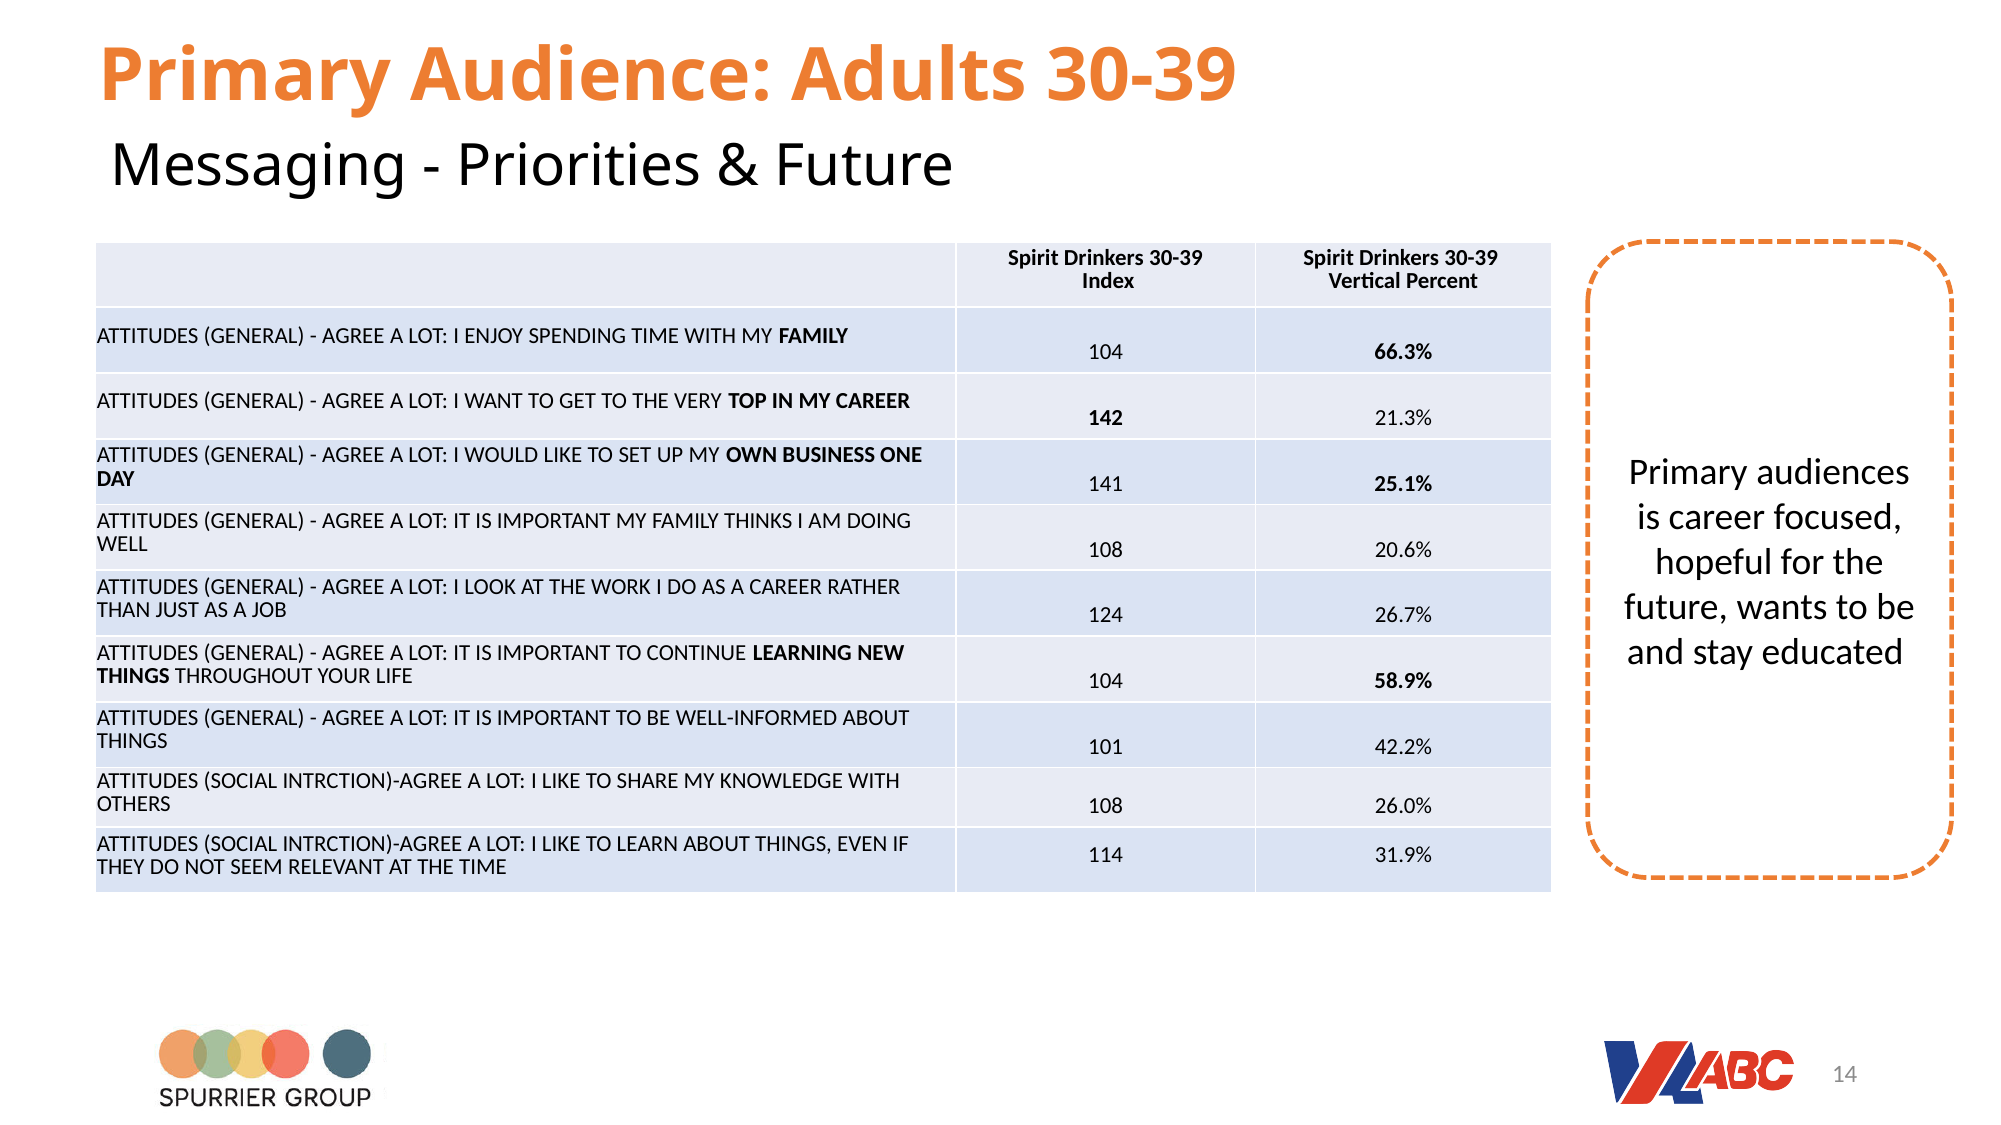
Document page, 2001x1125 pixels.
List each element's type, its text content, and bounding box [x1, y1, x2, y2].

table_cell 108 [957, 768, 1255, 826]
table_cell 66.3% [1256, 308, 1551, 372]
table_cell ATTITUDES (GENERAL) - AGREE A LOT: I ENJOY SPENDING TIME WITH MY FAMILY [96, 308, 955, 372]
table_cell 142 [957, 374, 1255, 438]
table_cell 114 [957, 828, 1255, 892]
table_cell 104 [957, 637, 1255, 701]
table_cell 20.6% [1256, 505, 1551, 569]
table_cell ATTITUDES (GENERAL) - AGREE A LOT: IT IS IMPORTANT MY FAMILY THINKS I AM DOING WELL [96, 505, 955, 569]
table_header Spirit Drinkers 30-39 Vertical Percent [1256, 243, 1551, 306]
table_cell ATTITUDES (SOCIAL INTRCTION)-AGREE A LOT: I LIKE TO SHARE MY KNOWLEDGE WITH OTHERS [96, 768, 955, 826]
table_cell ATTITUDES (SOCIAL INTRCTION)-AGREE A LOT: I LIKE TO LEARN ABOUT THINGS, EVEN IF THEY DO NOT SEEM RELEVANT AT THE TIME [96, 828, 955, 892]
table_cell ATTITUDES (GENERAL) - AGREE A LOT: I WANT TO GET TO THE VERY TOP IN MY CAREER [96, 374, 955, 438]
table_cell 26.0% [1256, 768, 1551, 826]
text_box Primary Audience: Adults 30-39 [83, 20, 1809, 127]
slide_number 14 [1422, 1042, 1873, 1103]
table_header Spirit Drinkers 30-39 Index [957, 243, 1255, 306]
table_cell 58.9% [1256, 637, 1551, 701]
table_cell 141 [957, 440, 1255, 504]
table_cell 101 [957, 703, 1255, 767]
table_cell 104 [957, 308, 1255, 372]
table_cell 21.3% [1256, 374, 1551, 438]
table_cell 25.1% [1256, 440, 1551, 504]
table_header [96, 243, 955, 306]
table_cell ATTITUDES (GENERAL) - AGREE A LOT: IT IS IMPORTANT TO BE WELL-INFORMED ABOUT THINGS [96, 703, 955, 767]
table_cell 42.2% [1256, 703, 1551, 767]
table_cell ATTITUDES (GENERAL) - AGREE A LOT: I LOOK AT THE WORK I DO AS A CAREER RATHER THAN JUST AS A JOB [96, 571, 955, 635]
picture [154, 1024, 396, 1117]
table_cell 108 [957, 505, 1255, 569]
table_cell 31.9% [1256, 828, 1551, 892]
text_box Primary audiences is career focused, hopeful for the future, wants to be and stay educated [1586, 240, 1953, 879]
table_cell ATTITUDES (GENERAL) - AGREE A LOT: I WOULD LIKE TO SET UP MY OWN BUSINESS ONE DAY [96, 440, 955, 504]
title Messaging - Priorities & Future [95, 127, 1245, 213]
table_cell ATTITUDES (GENERAL) - AGREE A LOT: IT IS IMPORTANT TO CONTINUE LEARNING NEW THINGS THROUGHOUT YOUR LIFE [96, 637, 955, 701]
table_cell 124 [957, 571, 1255, 635]
table_cell 26.7% [1256, 571, 1551, 635]
